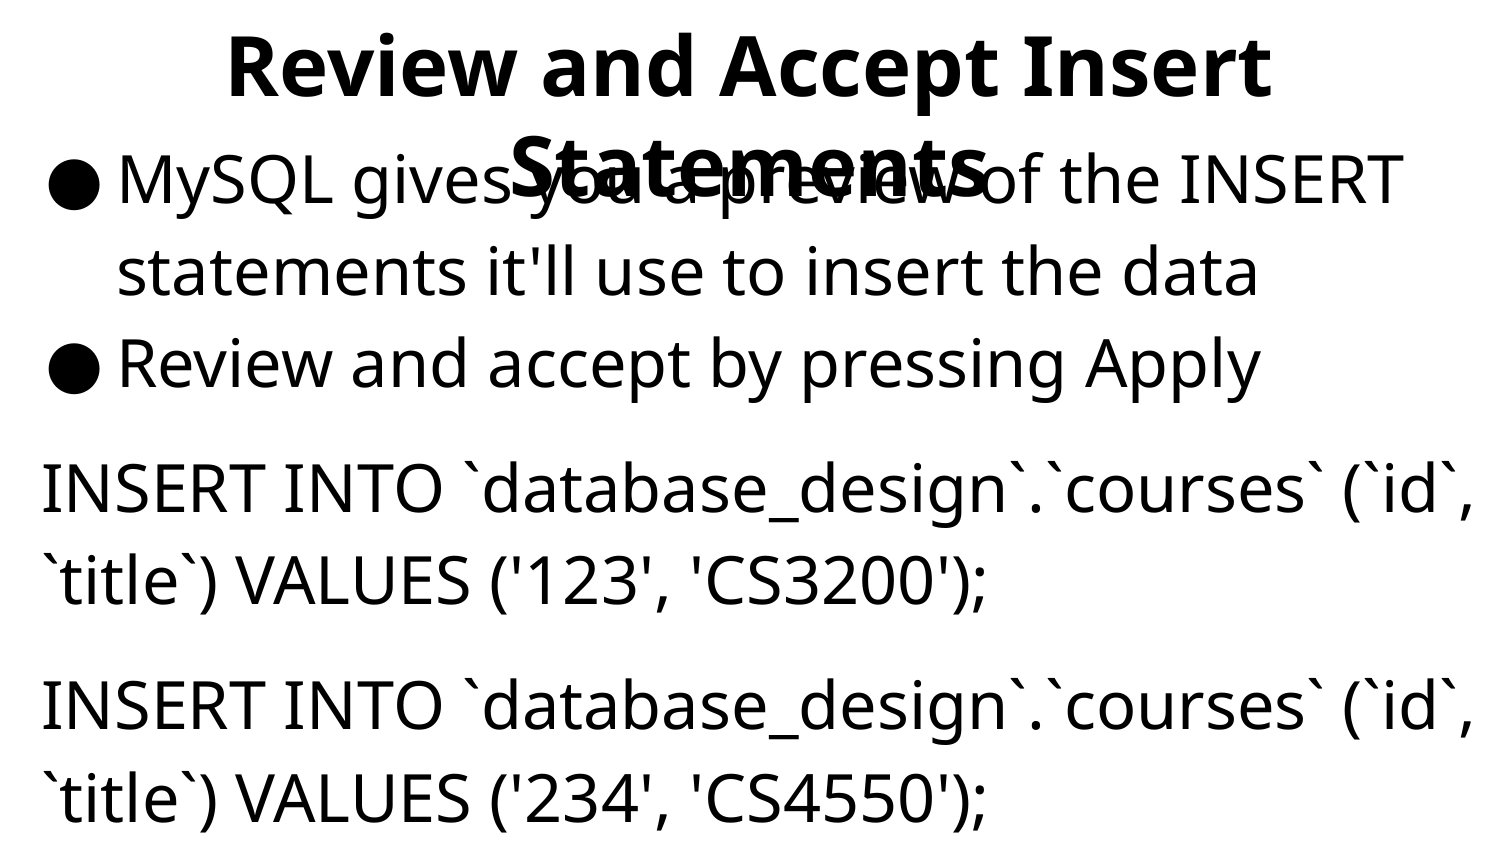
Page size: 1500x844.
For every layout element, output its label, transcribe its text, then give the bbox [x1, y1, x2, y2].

list MySQL gives you a preview of the INSERT statements it'll use to insert the data Review and accept by pressing Apply INSERT INTO `database_design`.`courses` (`id`, `title`) VALUES ('123', 'CS3200'); INSERT INTO `database_design`.`courses` (`id`, `title`) VALUES ('234', 'CS4550'); [26, 110, 1500, 844]
title Review and Accept Insert Statements [0, 0, 1500, 111]
